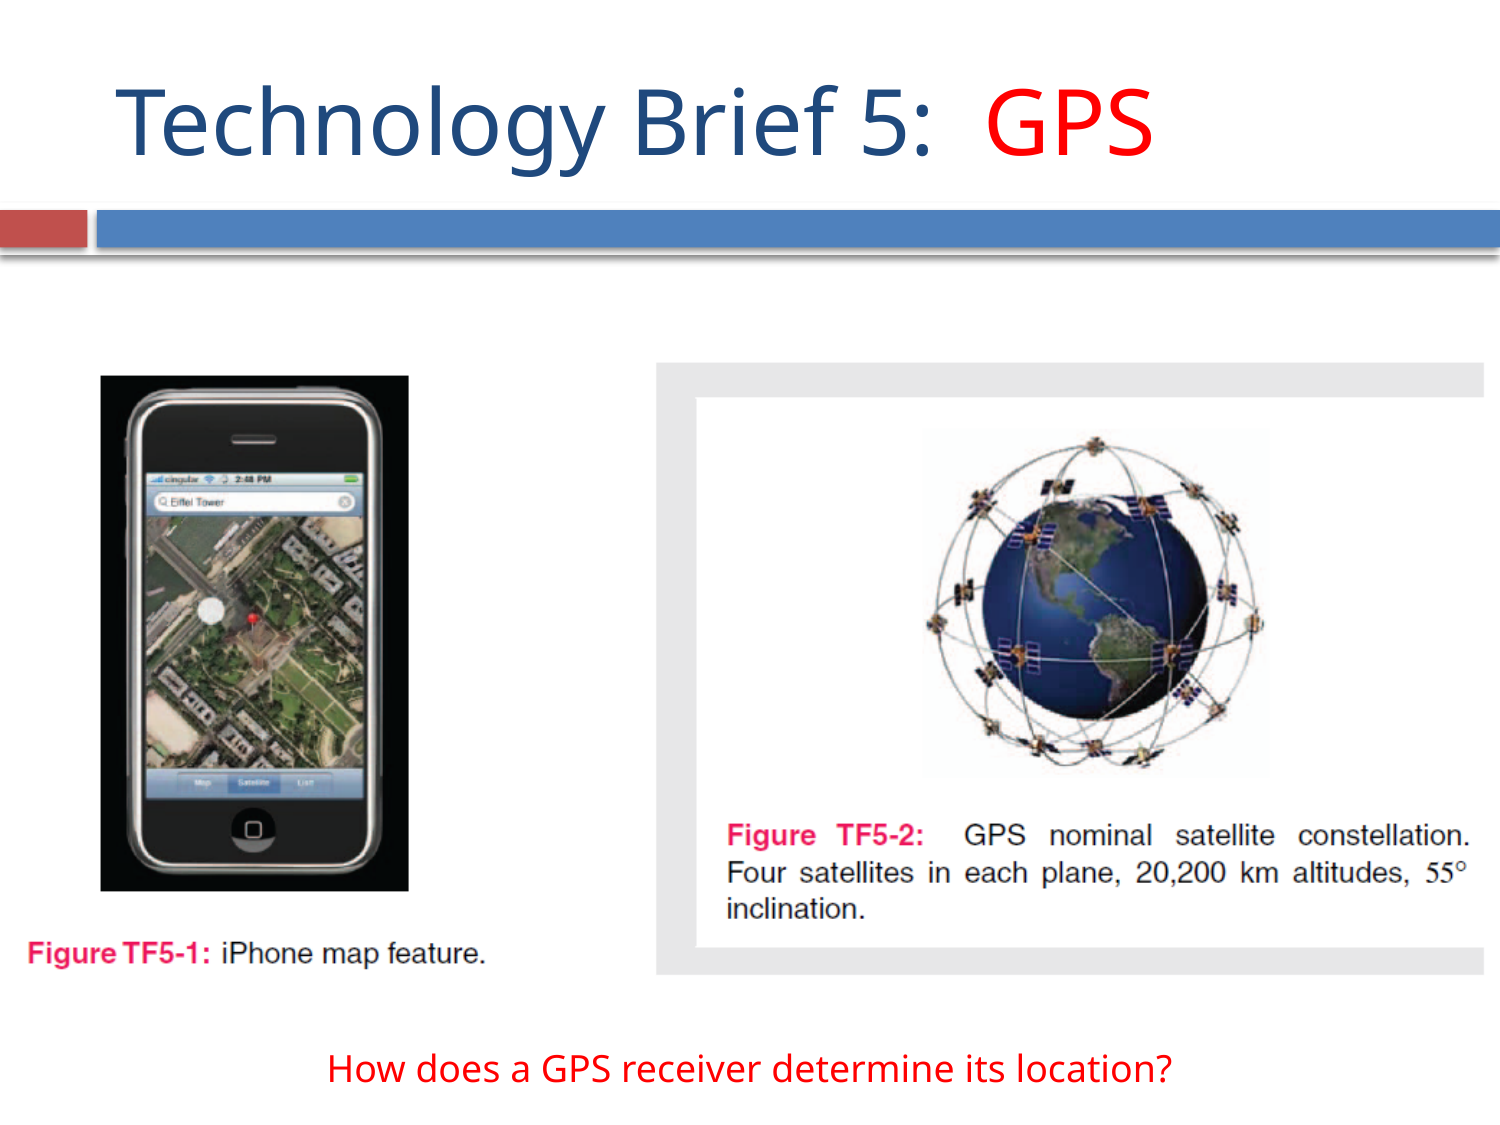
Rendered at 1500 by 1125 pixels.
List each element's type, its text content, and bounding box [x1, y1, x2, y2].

title Technology Brief 5: GPS [100, 37, 1438, 200]
text_box How does a GPS receiver determine its location? [311, 1037, 1189, 1098]
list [12, 359, 1487, 978]
